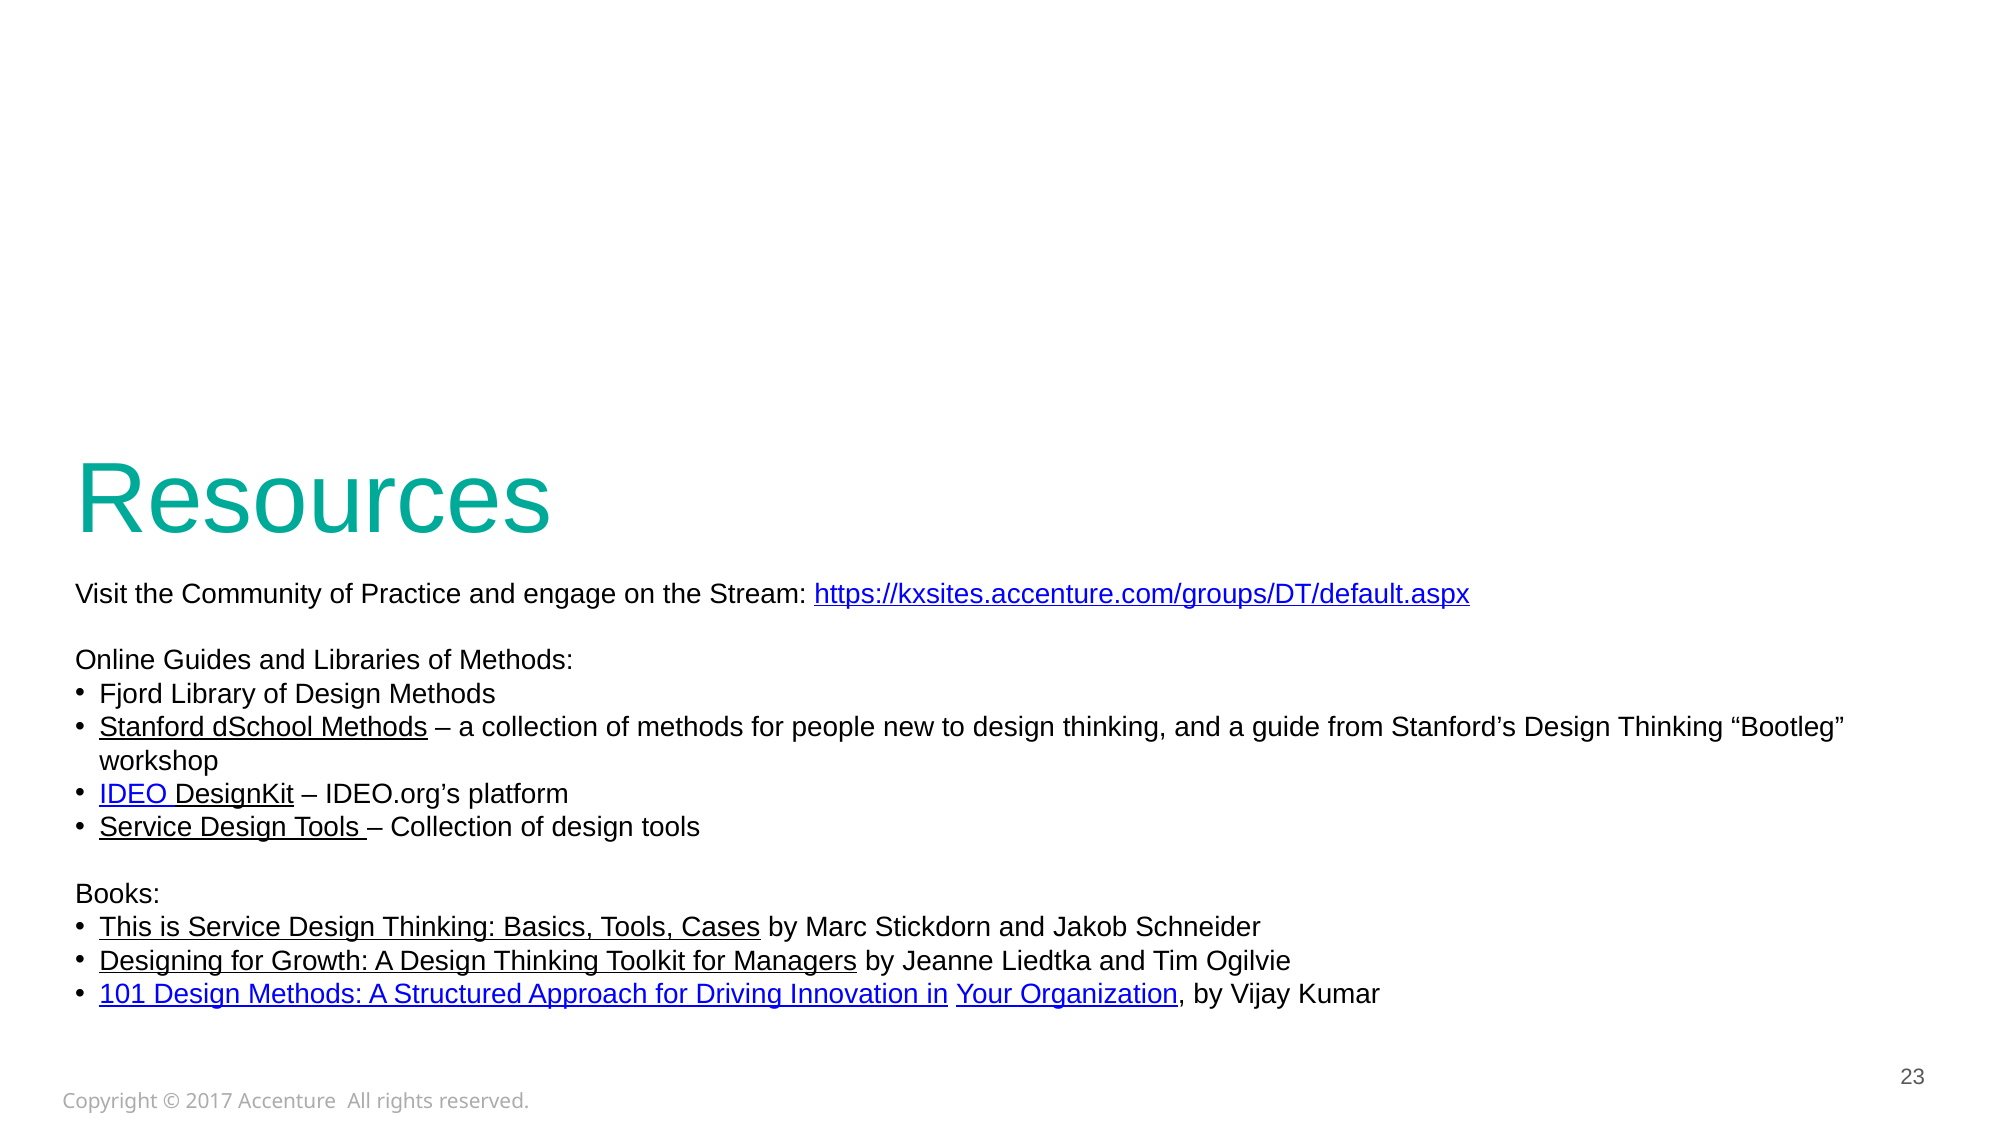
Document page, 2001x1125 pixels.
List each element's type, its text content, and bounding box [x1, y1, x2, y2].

text_box Visit the Community of Practice and engage on the Stream: https://kxsites.accenture.com/groups/DT/default.aspx Online Guides and Libraries of Methods: Fjord Library of Design Methods Stanford dSchool Methods – a collection of methods for people new to design thinking, and a guide from Stanford’s Design Thinking “Bootleg” workshop IDEO DesignKit – IDEO.org’s platform Service Design Tools – Collection of design tools Books: This is Service Design Thinking: Basics, Tools, Cases by Marc Stickdorn and Jakob Schneider Designing for Growth: A Design Thinking Toolkit for Managers by Jeanne Liedtka and Tim Ogilvie 101 Design Methods: A Structured Approach for Driving Innovation in Your Organization, by Vijay Kumar [73, 566, 1878, 1026]
text_box Copyright © 2017 Accenture All rights reserved. [62, 1078, 1000, 1113]
slide_number 23 [1765, 1061, 1925, 1090]
text_box Resources [74, 400, 1906, 691]
